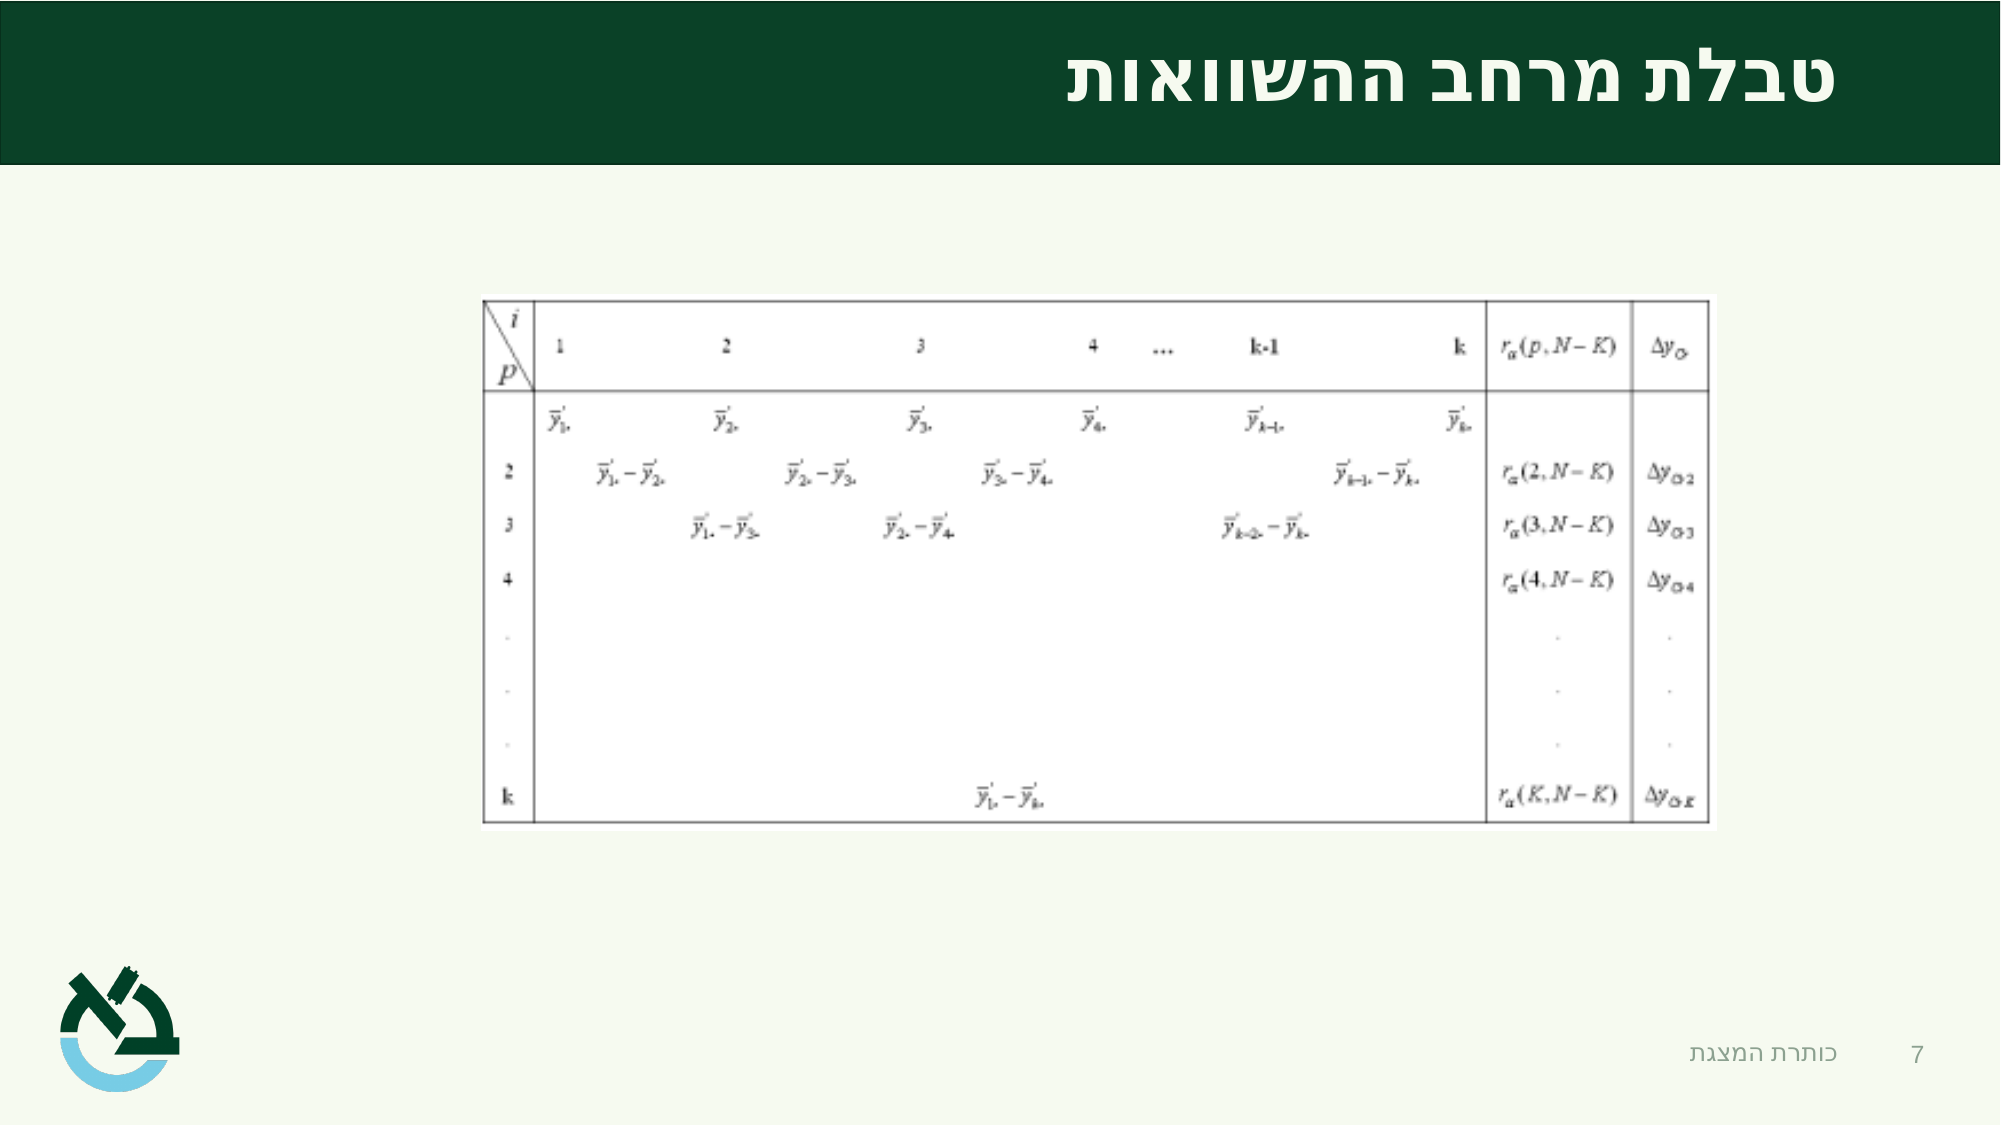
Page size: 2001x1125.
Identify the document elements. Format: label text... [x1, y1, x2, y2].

slide_number 7 [1861, 1023, 1940, 1084]
title טבלת מרחב ההשוואות [645, 1, 1855, 165]
footer כותרת המצגת [1499, 1030, 1854, 1072]
picture [481, 294, 1717, 831]
